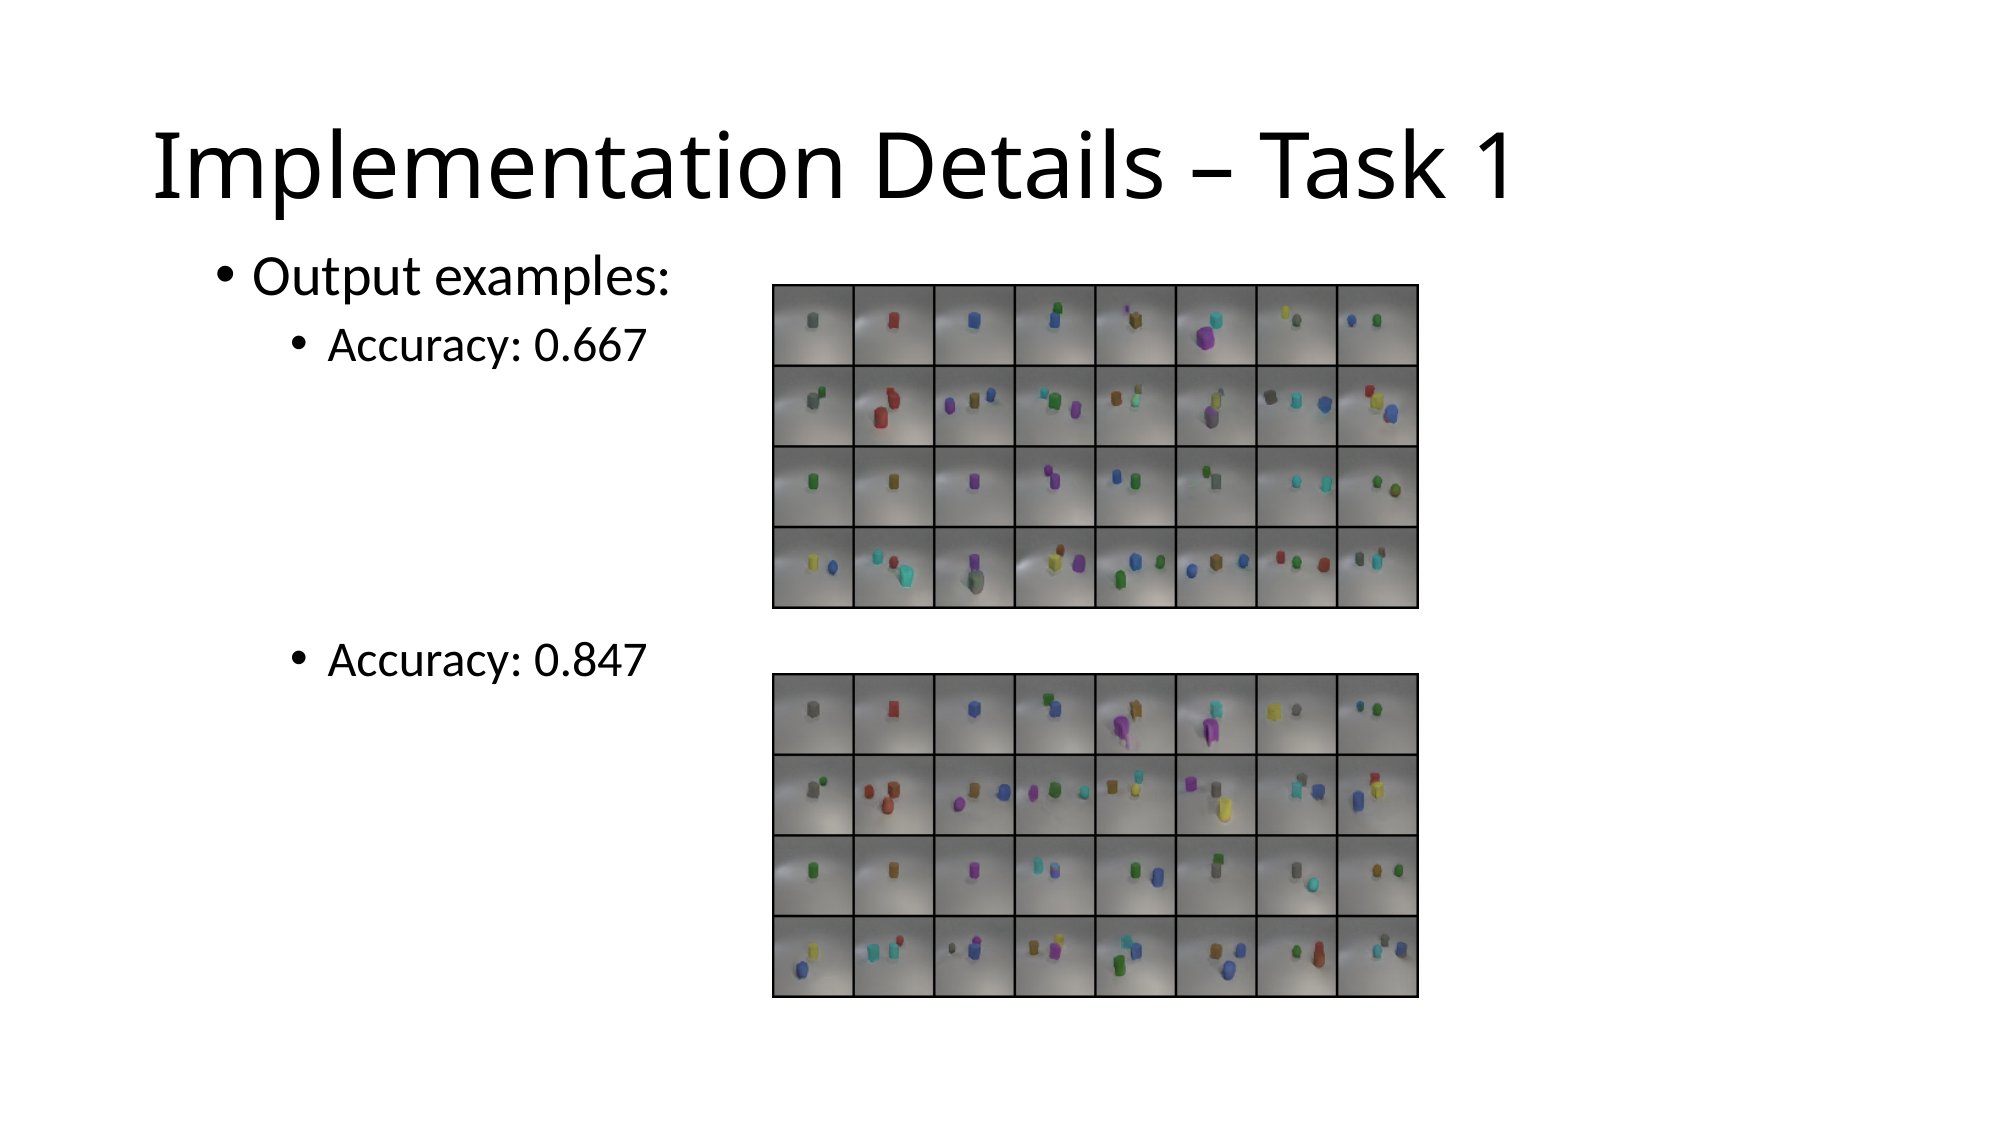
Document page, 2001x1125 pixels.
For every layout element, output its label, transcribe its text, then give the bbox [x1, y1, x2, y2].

list Output examples: Accuracy: 0.667 Accuracy: 0.847 [200, 237, 1900, 1102]
picture [772, 284, 1419, 609]
title Implementation Details – Task 1 [137, 59, 1863, 278]
picture [772, 673, 1419, 998]
